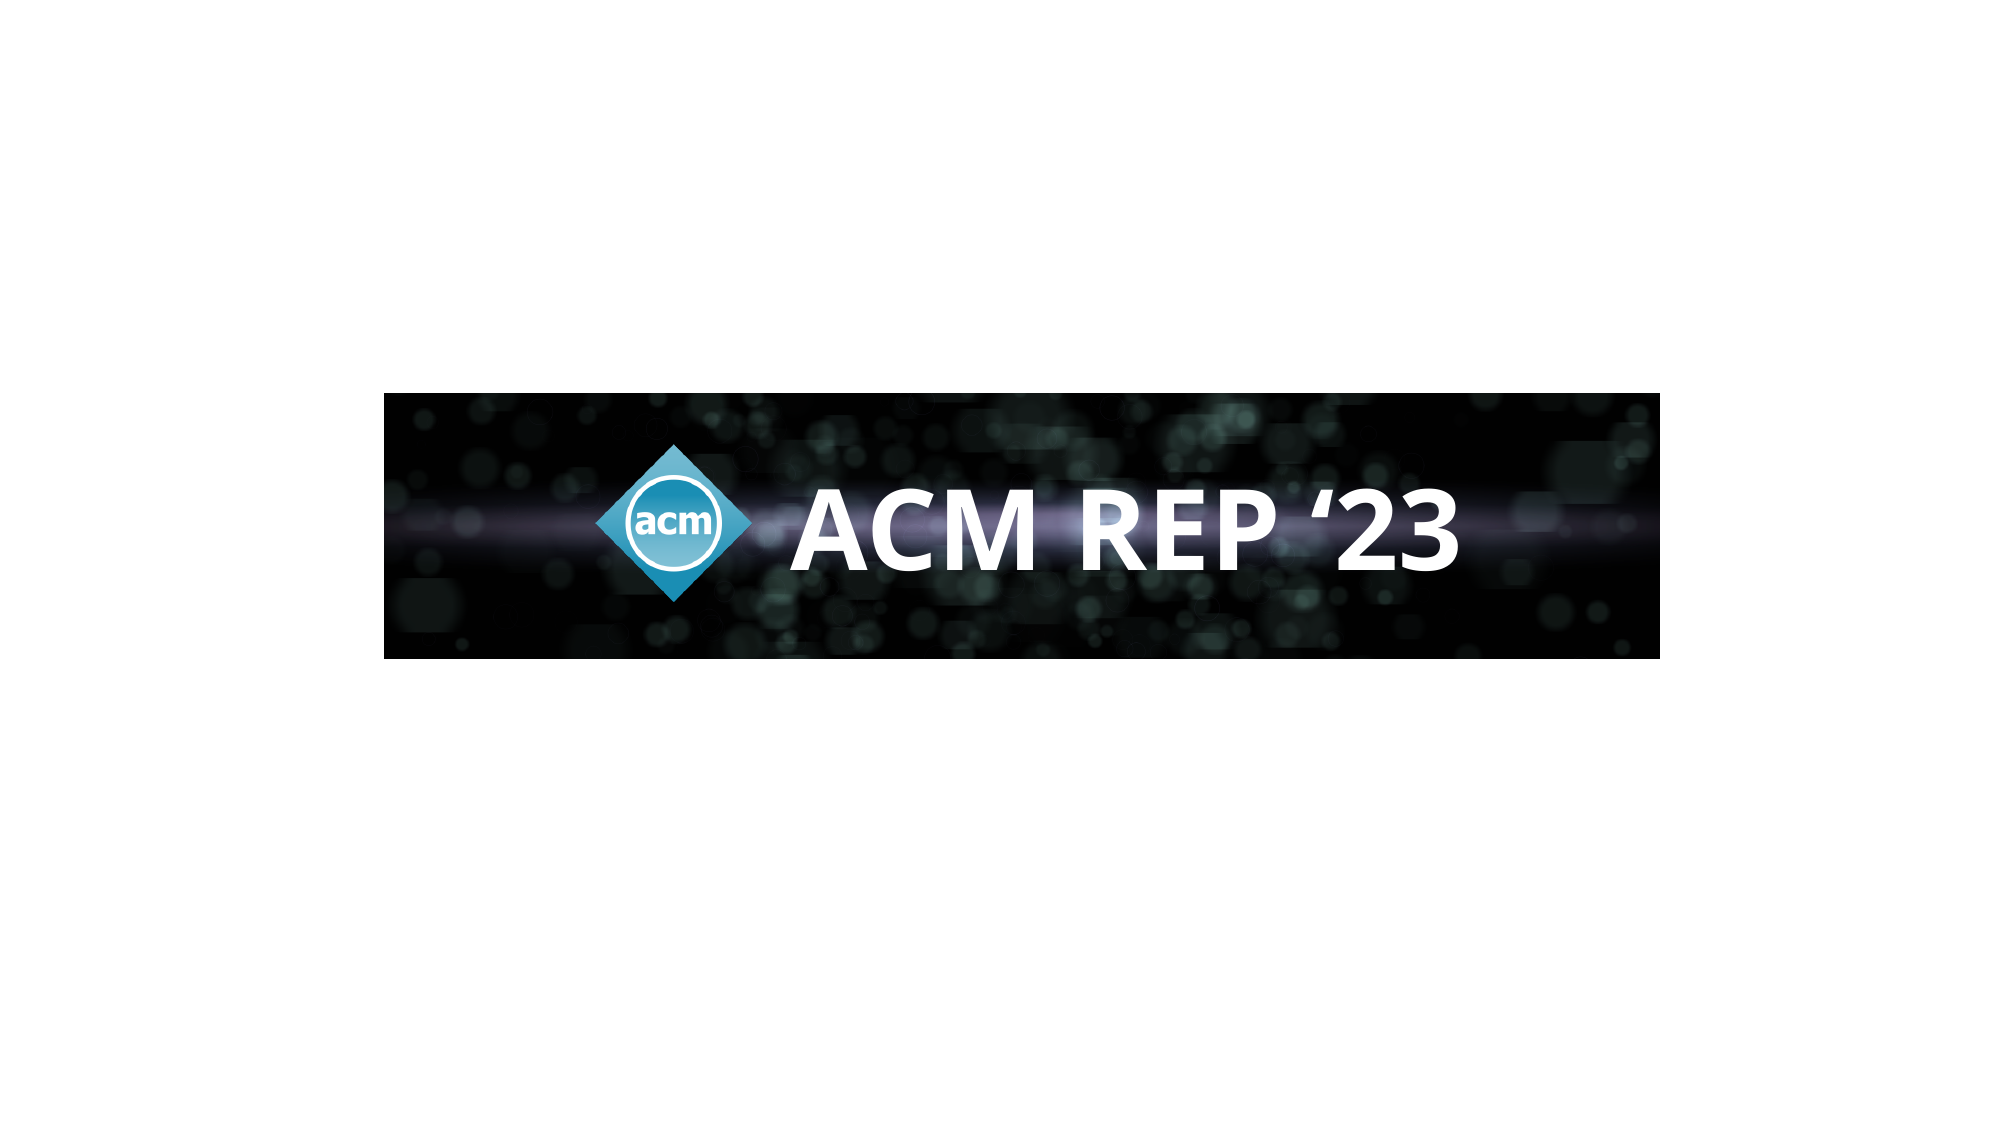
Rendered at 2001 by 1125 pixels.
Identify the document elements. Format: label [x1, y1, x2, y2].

picture [384, 393, 1660, 659]
